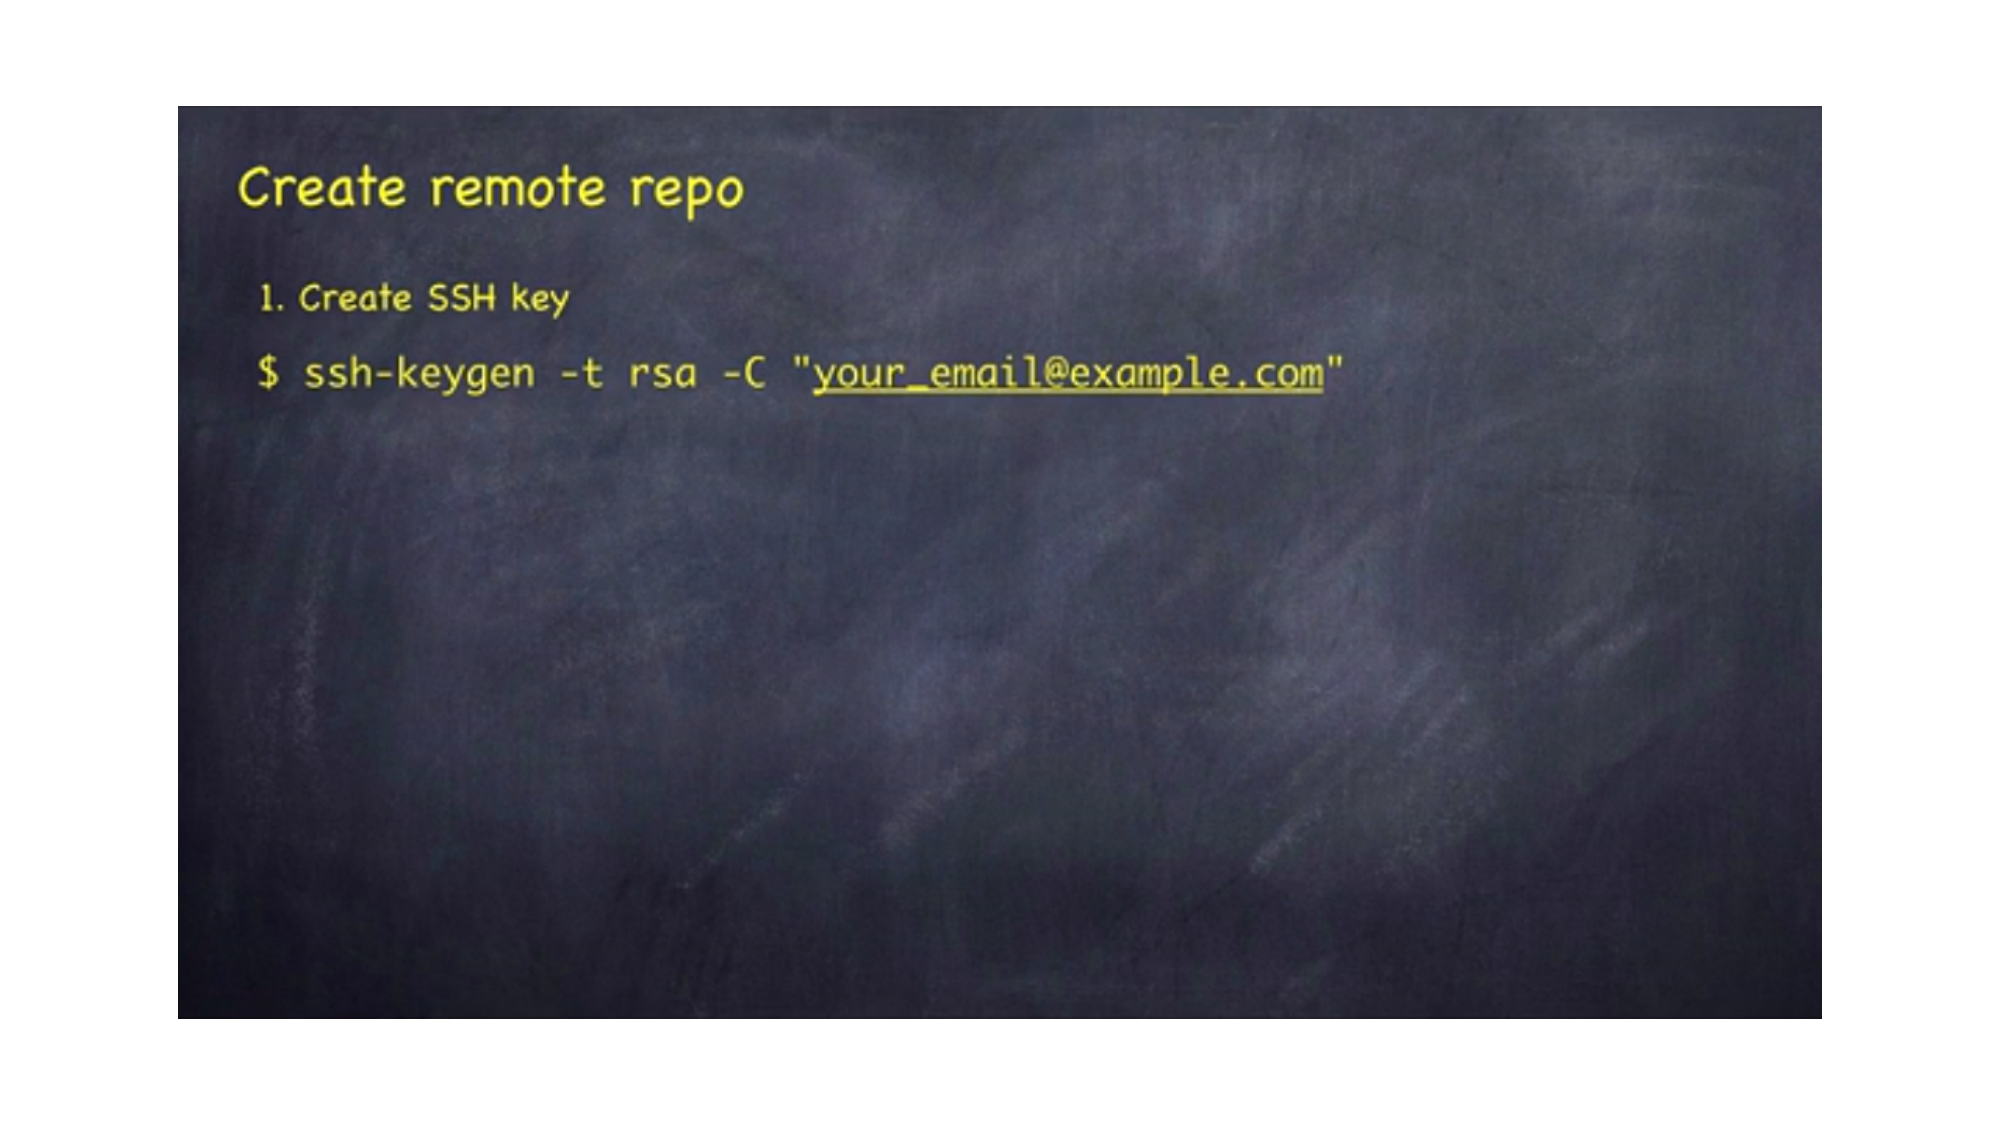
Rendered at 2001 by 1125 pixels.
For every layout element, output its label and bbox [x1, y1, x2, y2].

picture [178, 106, 1822, 1019]
